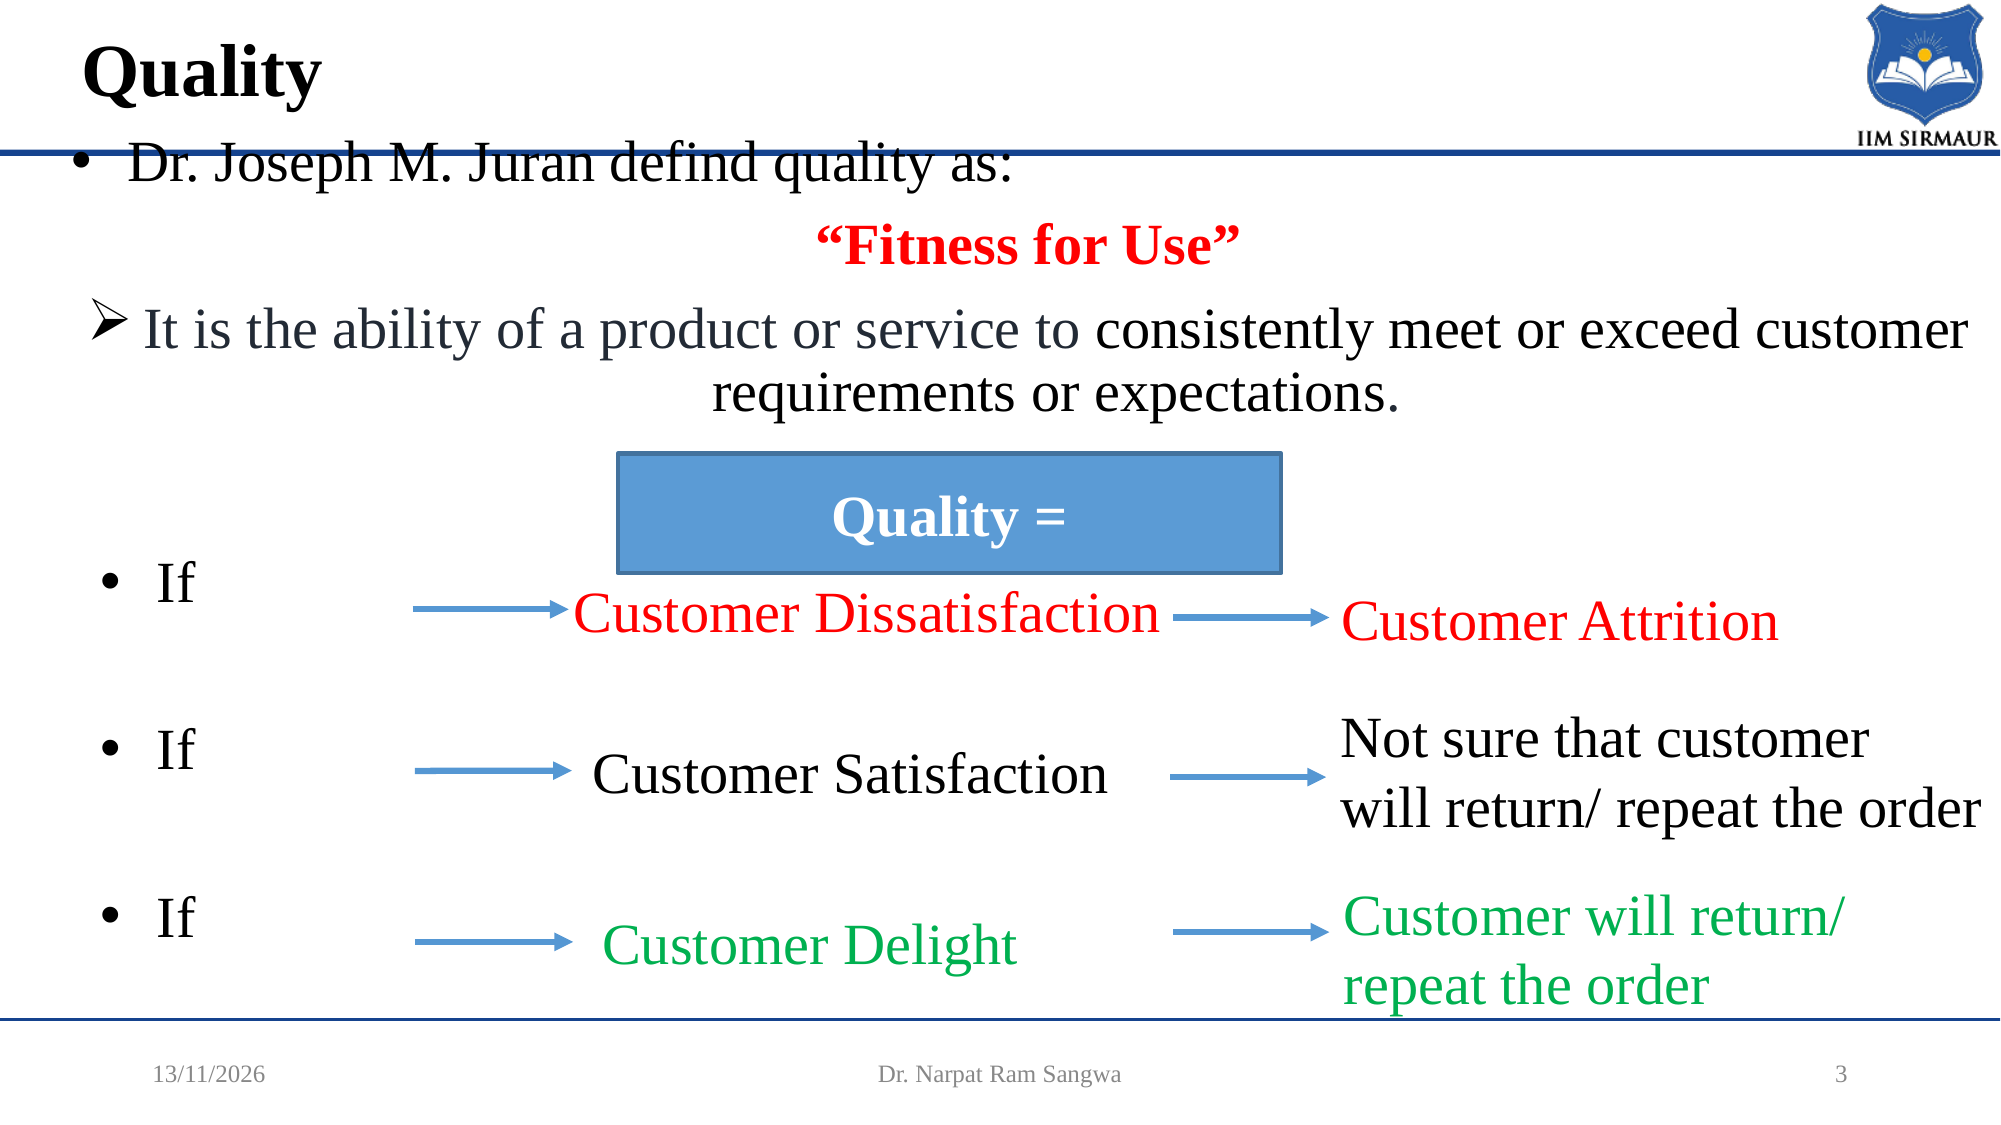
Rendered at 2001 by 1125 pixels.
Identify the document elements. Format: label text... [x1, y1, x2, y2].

text_box Not sure that customer will return/ repeat the order [1326, 691, 2000, 847]
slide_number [137, 1042, 588, 1103]
title Quality [66, 24, 1833, 123]
slide_number 3 [1412, 1042, 1863, 1103]
text_box Customer Attrition [1326, 574, 1947, 660]
picture [1855, 1, 2000, 123]
footer Dr. Narpat Ram Sangwa [662, 1042, 1338, 1103]
text_box Customer Satisfaction [577, 727, 1198, 813]
text_box Customer will return/ repeat the order [1329, 869, 2000, 1024]
text_box Customer Dissatisfaction [558, 566, 1180, 652]
list Dr. Joseph M. Juran defind quality as: “Fitness for Use” It is the ability of a product or service to consistently meet or exceed customer requirements or expectations. [37, 123, 2000, 1002]
text_box Customer Delight [587, 898, 1209, 984]
